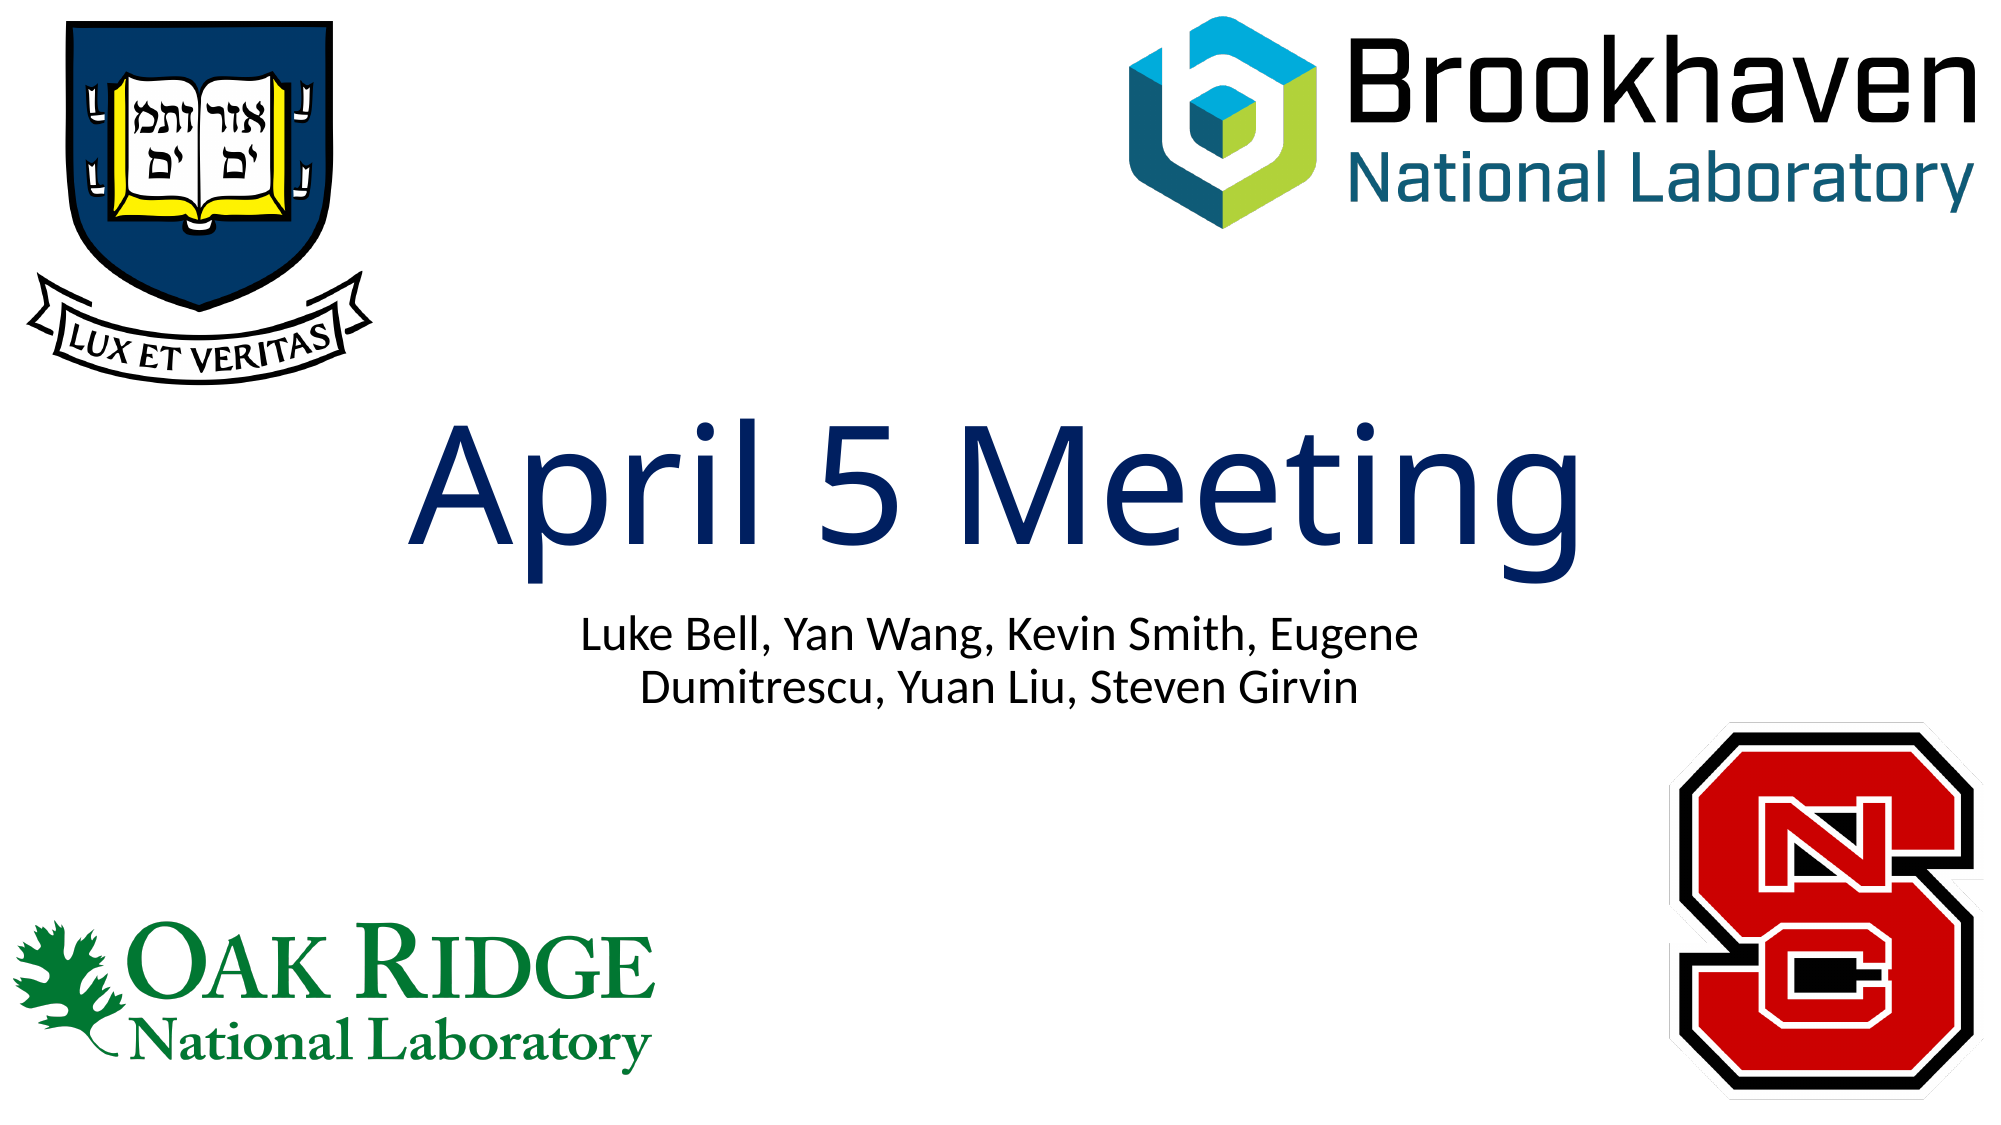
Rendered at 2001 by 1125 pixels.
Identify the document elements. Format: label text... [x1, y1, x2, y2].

subtitle Luke Bell, Yan Wang, Kevin Smith, Eugene Dumitrescu, Yuan Liu, Steven Girvin [480, 599, 1520, 871]
picture [25, 21, 374, 386]
picture [13, 806, 769, 1125]
title April 5 Meeting [124, 393, 1876, 786]
picture [1666, 719, 1987, 1102]
picture [1129, 16, 1975, 229]
